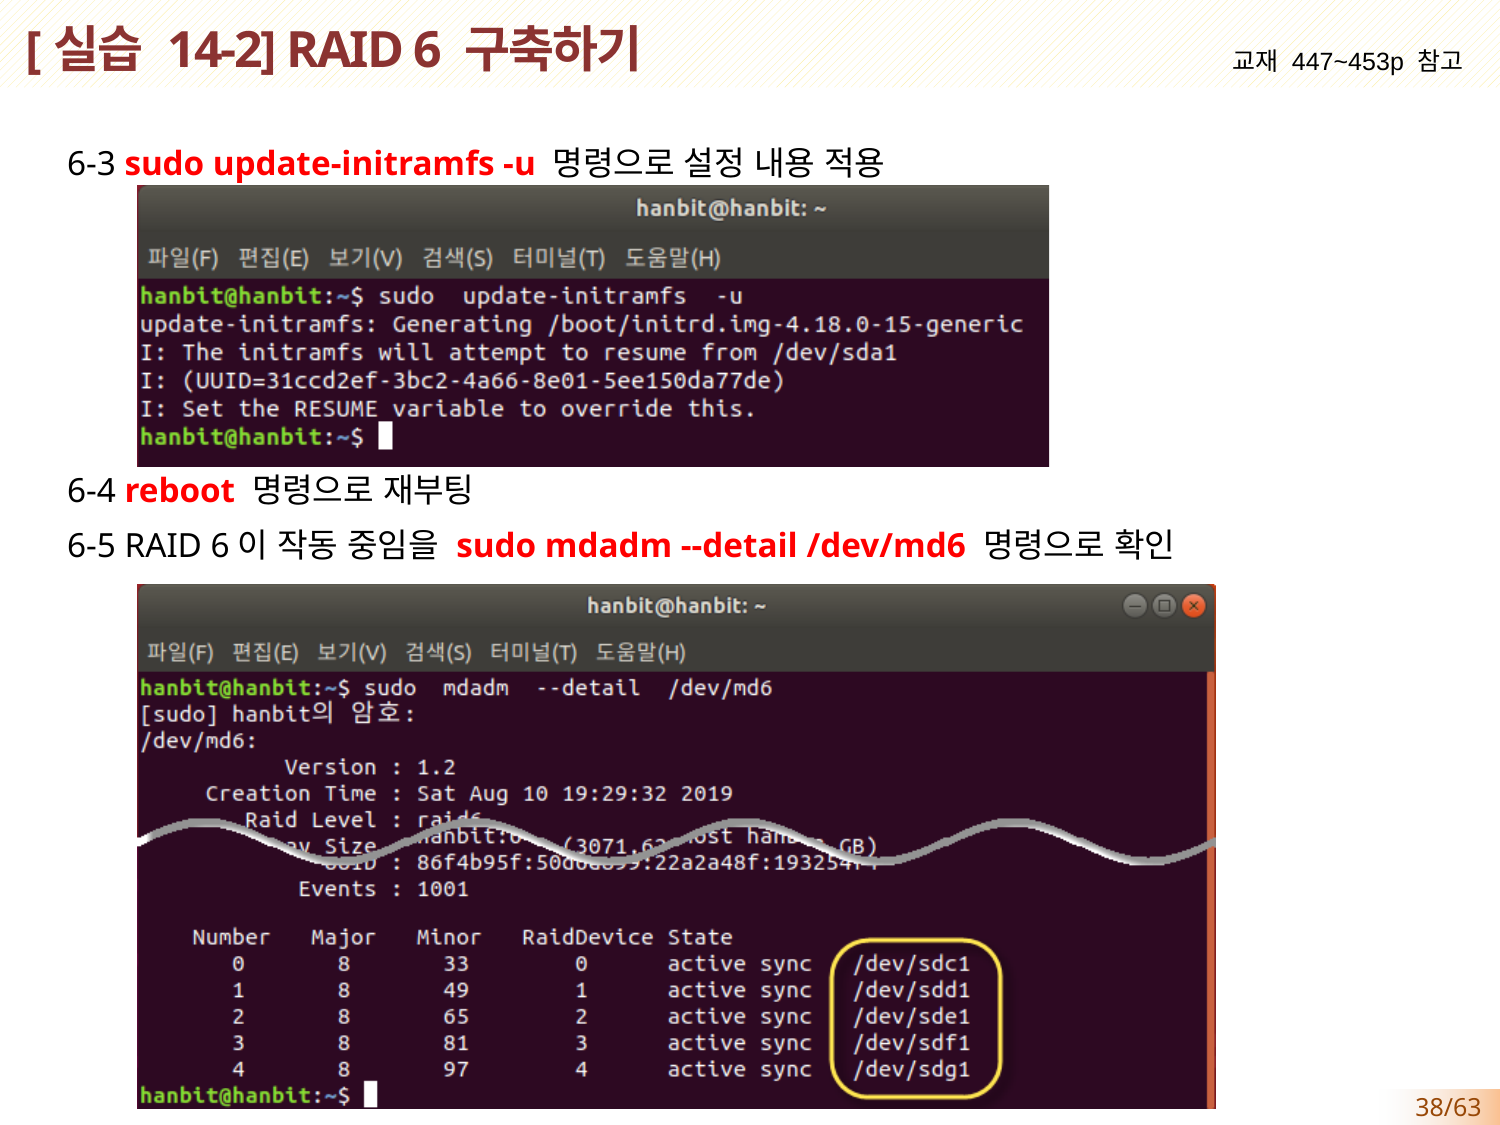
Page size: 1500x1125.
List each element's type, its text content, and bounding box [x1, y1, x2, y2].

list 6-3 sudo update-initramfs -u 명령으로 설정 내용 적용 6-4 reboot 명령으로 재부팅 6-5 RAID 6이 작동 중임을 sudo mdadm --detail /dev/md6 명령으로 확인 [10, 126, 1500, 1125]
text_box 교재 447~453p 참고 [1217, 38, 1479, 83]
picture [136, 185, 1050, 467]
picture [136, 584, 1216, 1110]
title [실습 14-2] RAID 6 구축하기 [10, 8, 1288, 87]
